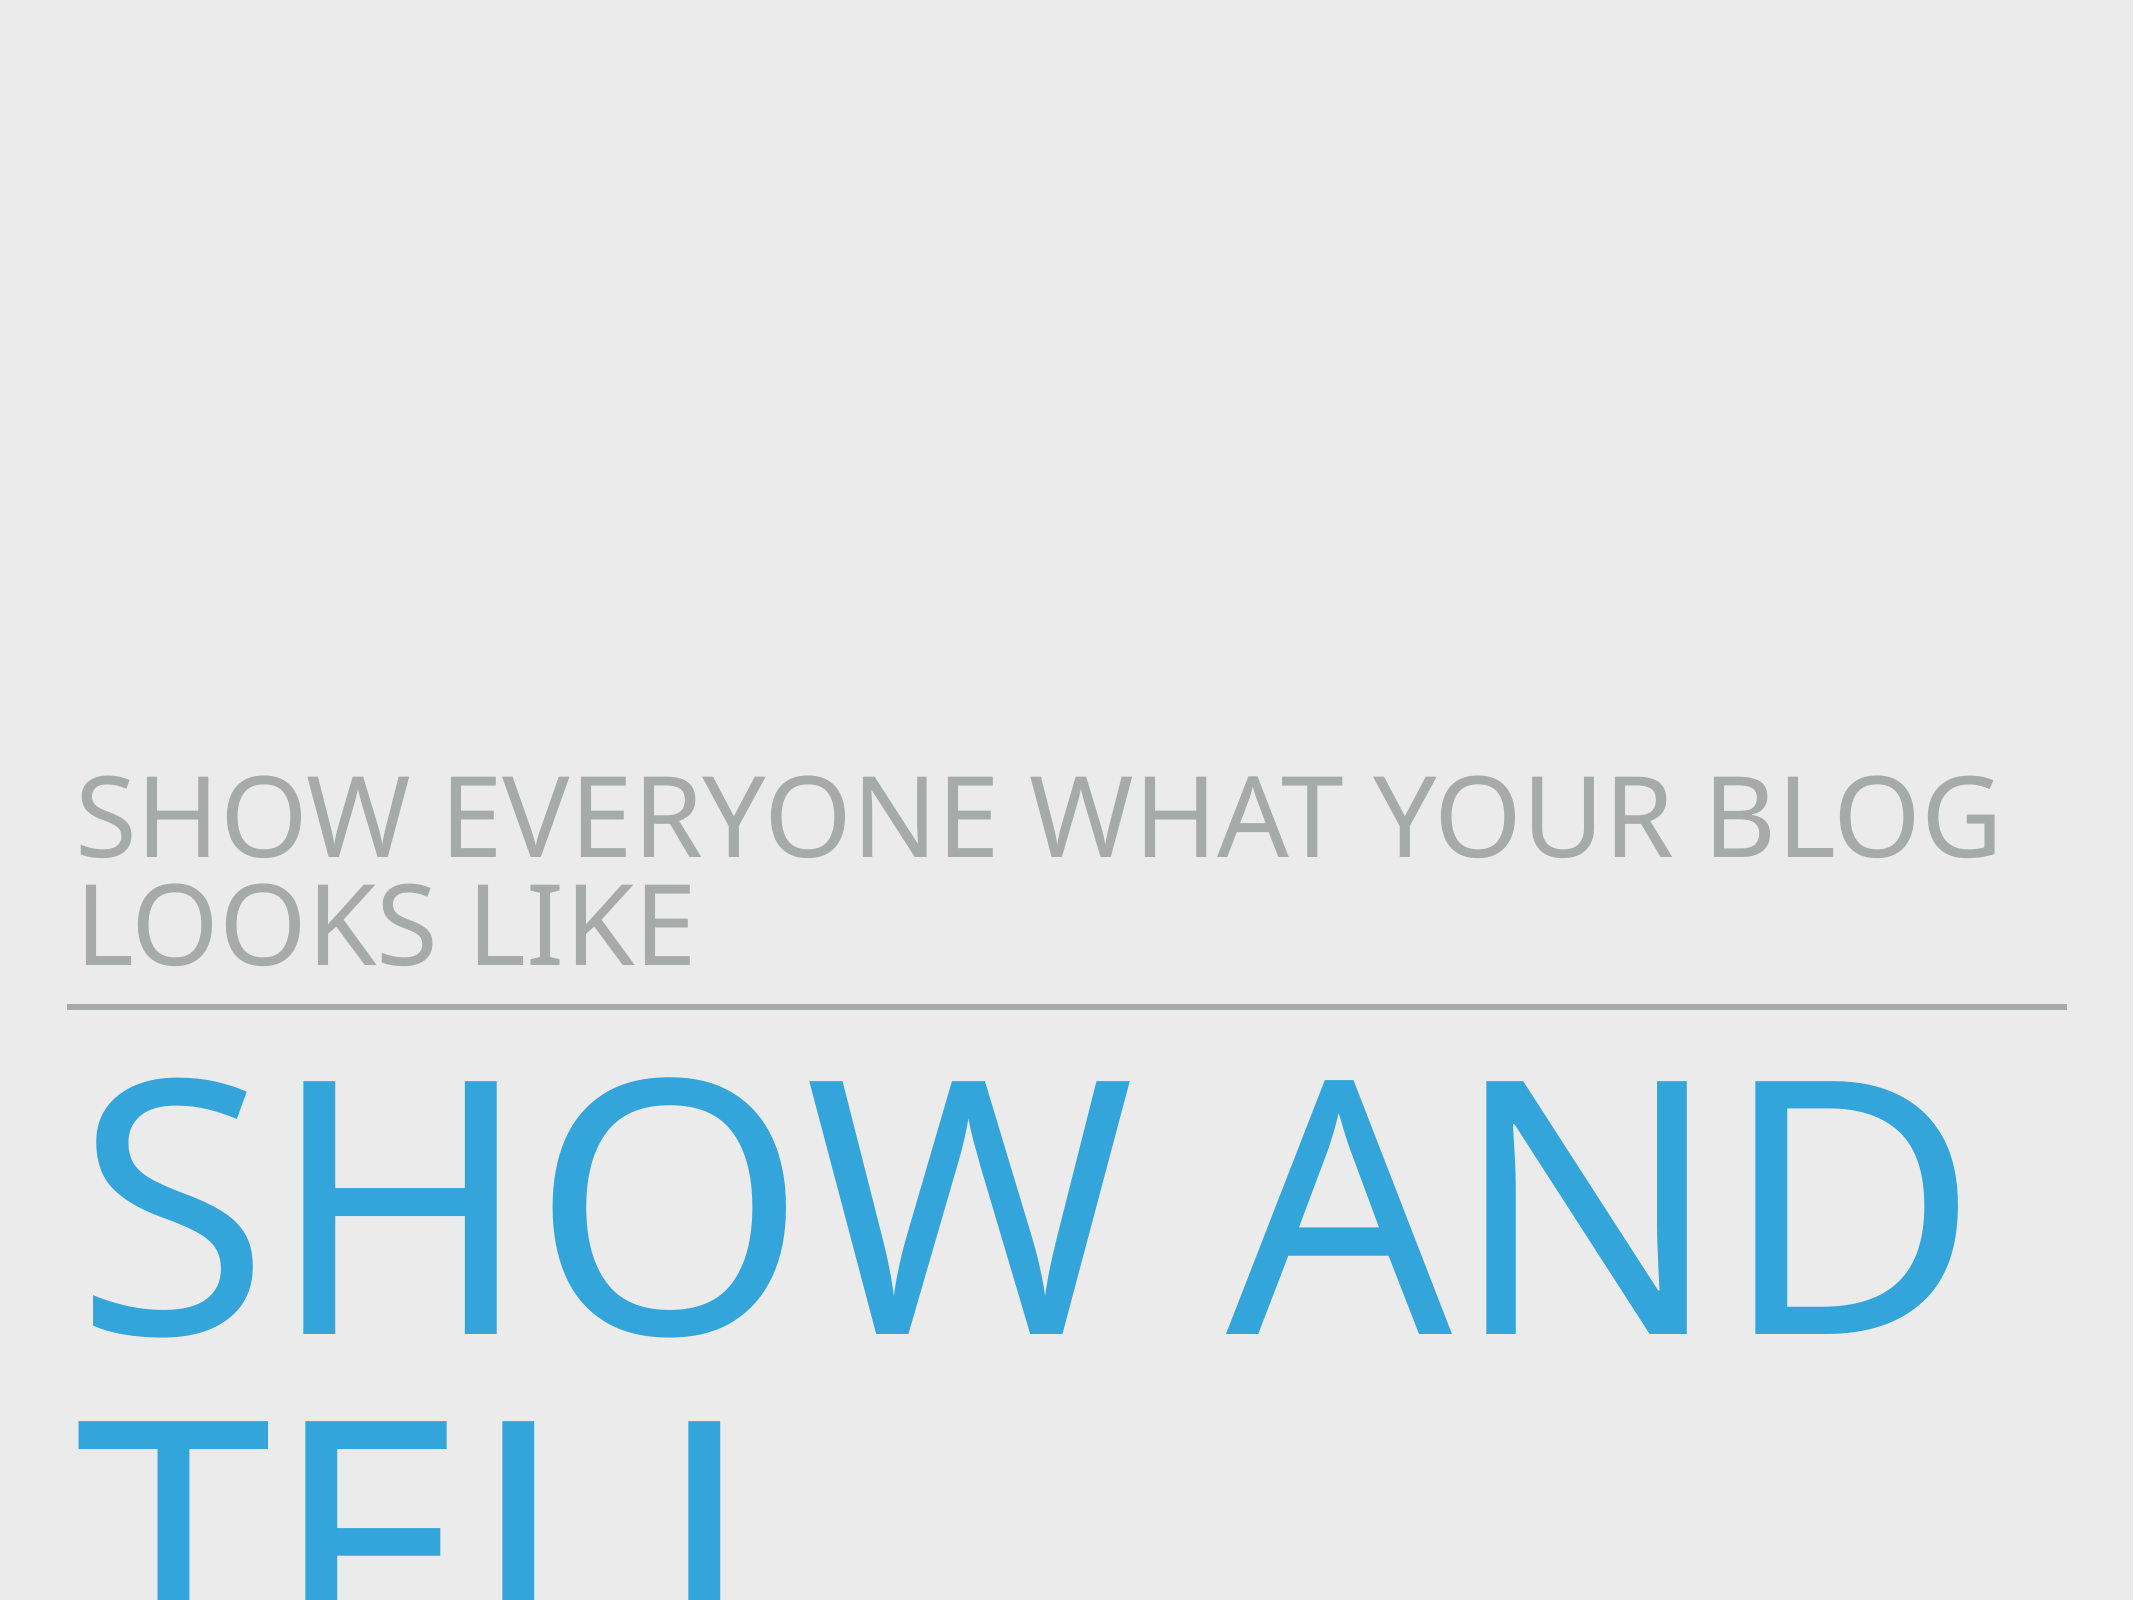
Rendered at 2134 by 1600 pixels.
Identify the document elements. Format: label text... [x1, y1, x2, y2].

title Show and tell [66, 1053, 2068, 1499]
list show everyone what your blog looks like [66, 699, 2068, 997]
